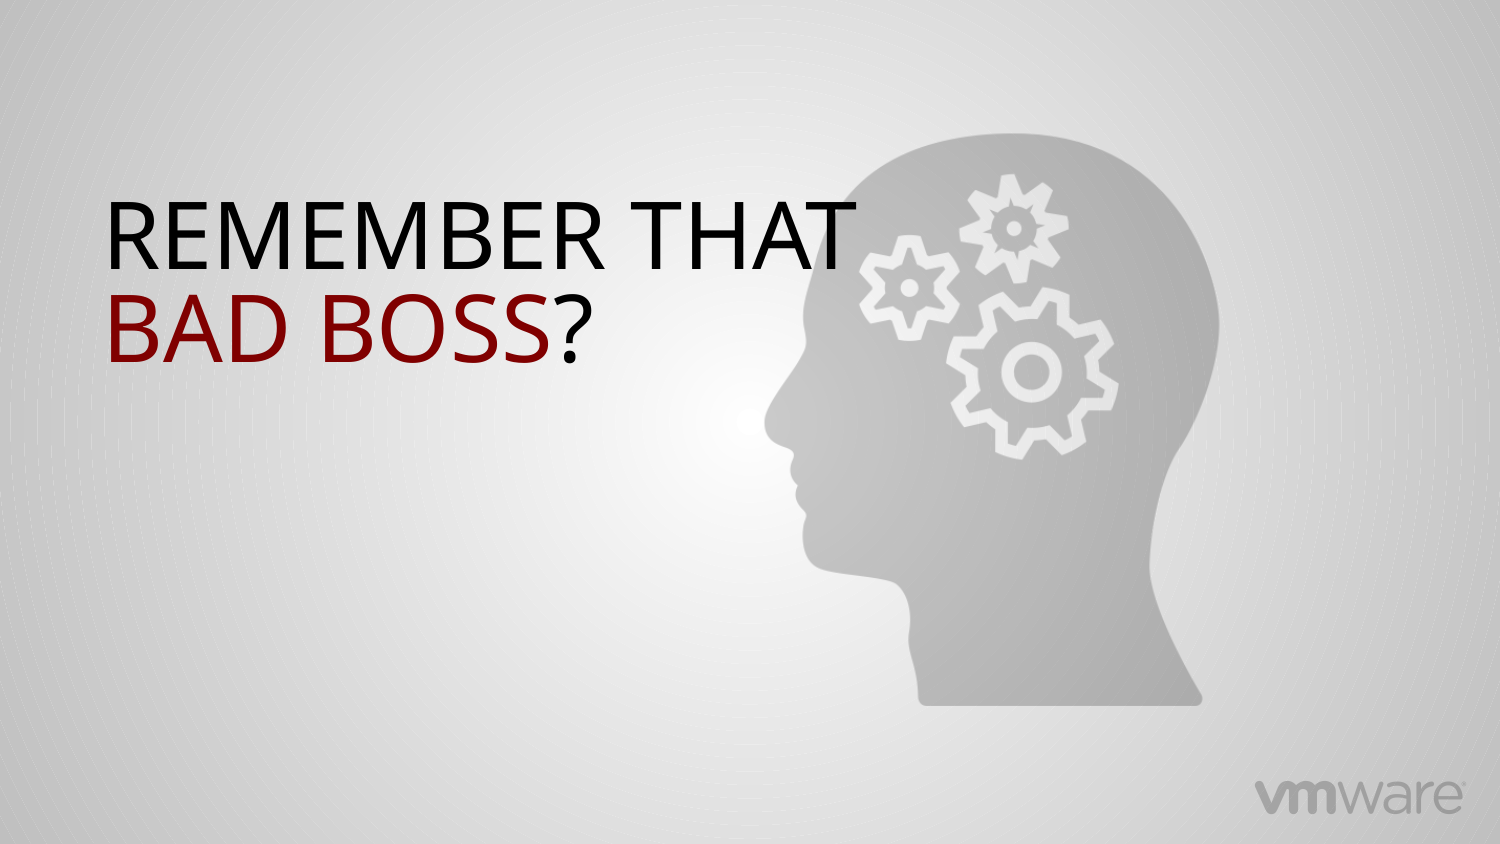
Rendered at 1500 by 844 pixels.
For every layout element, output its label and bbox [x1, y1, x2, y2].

text_box [143, 102, 1357, 742]
